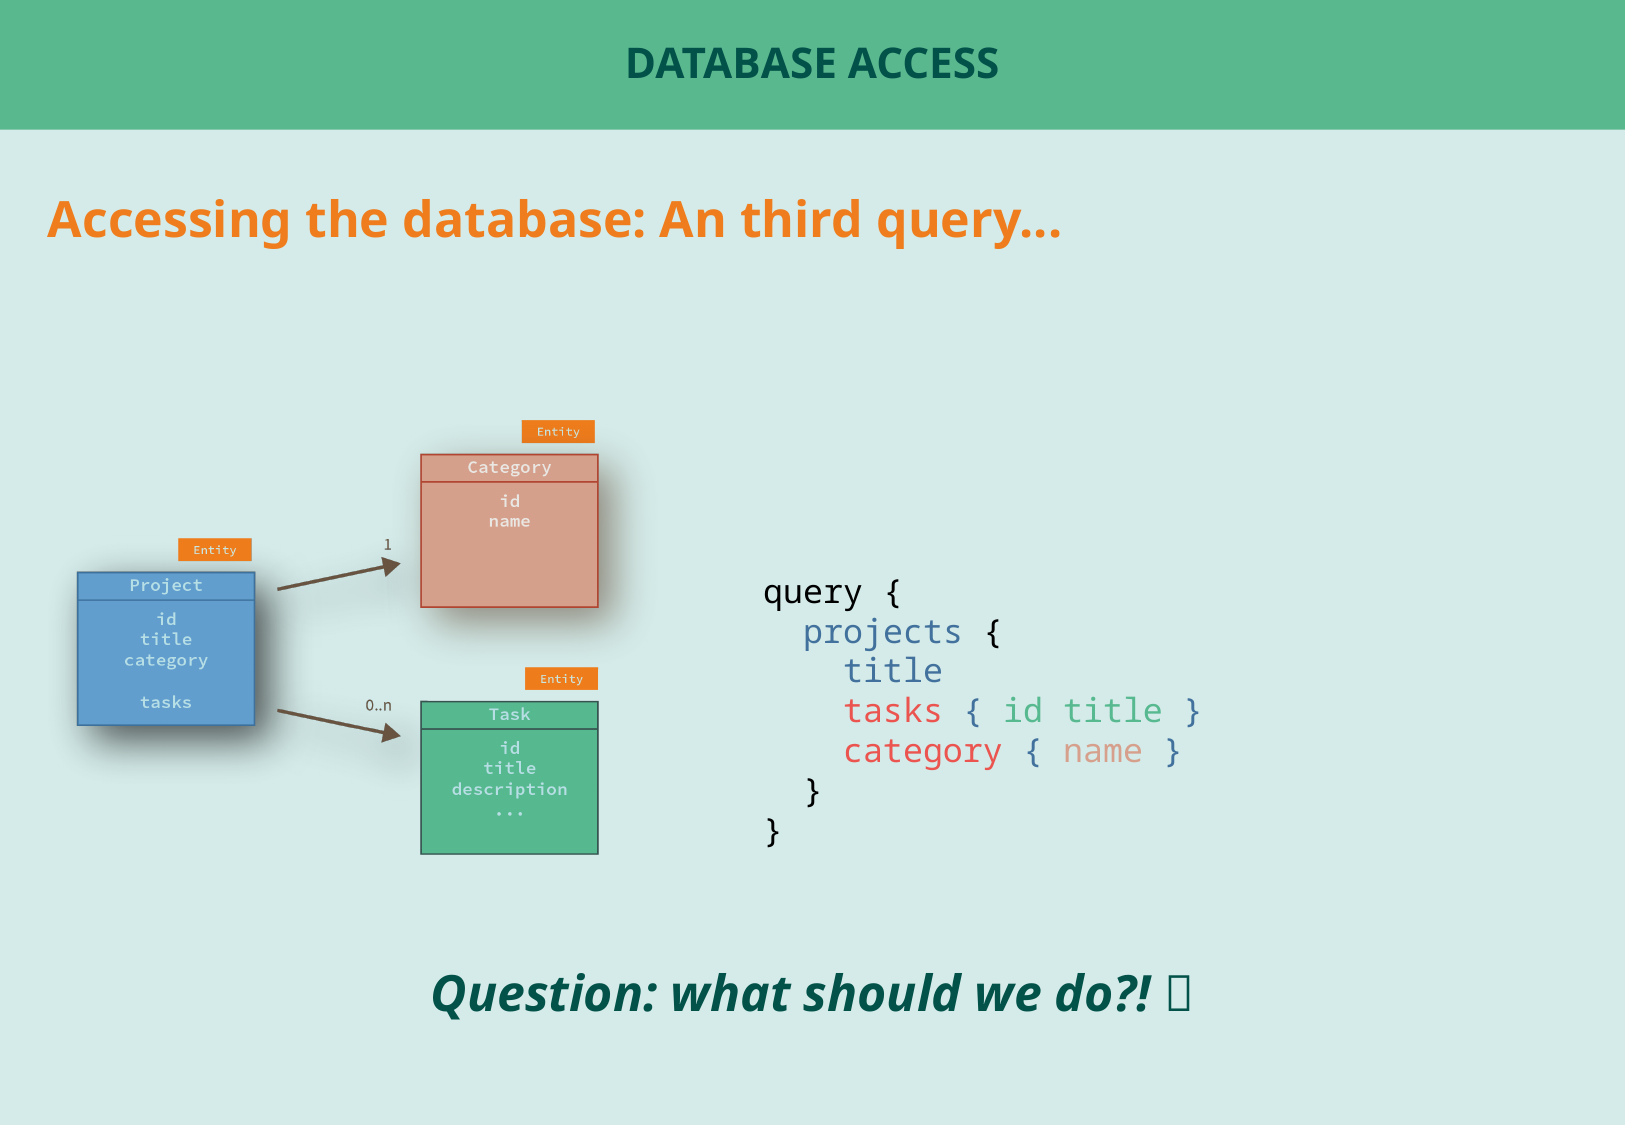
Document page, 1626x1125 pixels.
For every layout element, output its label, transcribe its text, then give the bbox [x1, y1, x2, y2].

title Database access [0, 0, 1625, 130]
picture [33, 410, 672, 855]
text_box Question: what should we do?! 🤔 [0, 942, 1625, 1029]
text_box Accessing the database: An third query... [33, 168, 1557, 309]
text_box query { projects { title tasks { id title } category { name } } } [748, 562, 1533, 857]
